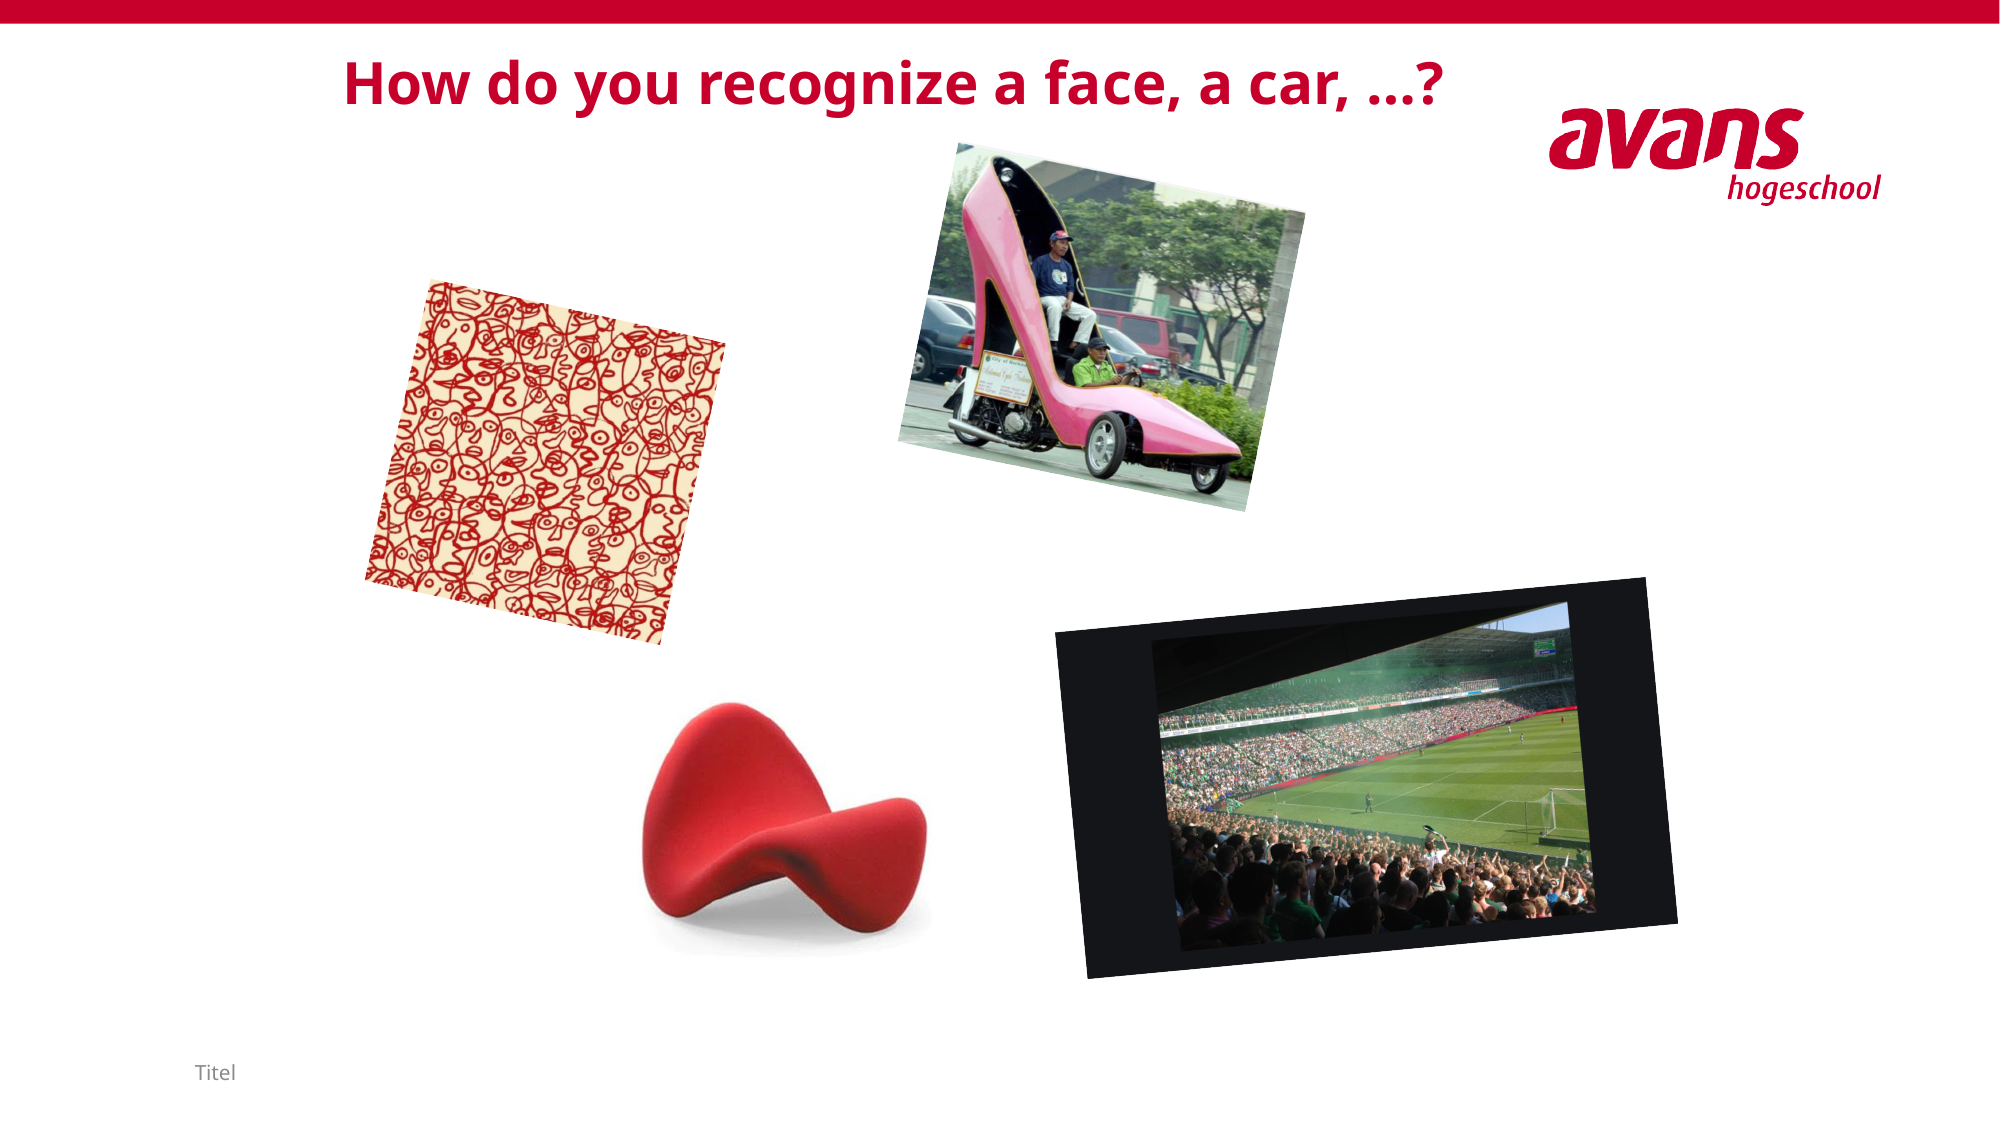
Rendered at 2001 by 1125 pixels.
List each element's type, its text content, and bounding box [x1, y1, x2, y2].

picture [898, 141, 1306, 511]
picture [365, 279, 971, 972]
picture [1056, 577, 1678, 979]
title How do you recognize a face, a car, …? [342, 54, 1454, 141]
picture [1547, 106, 1883, 207]
